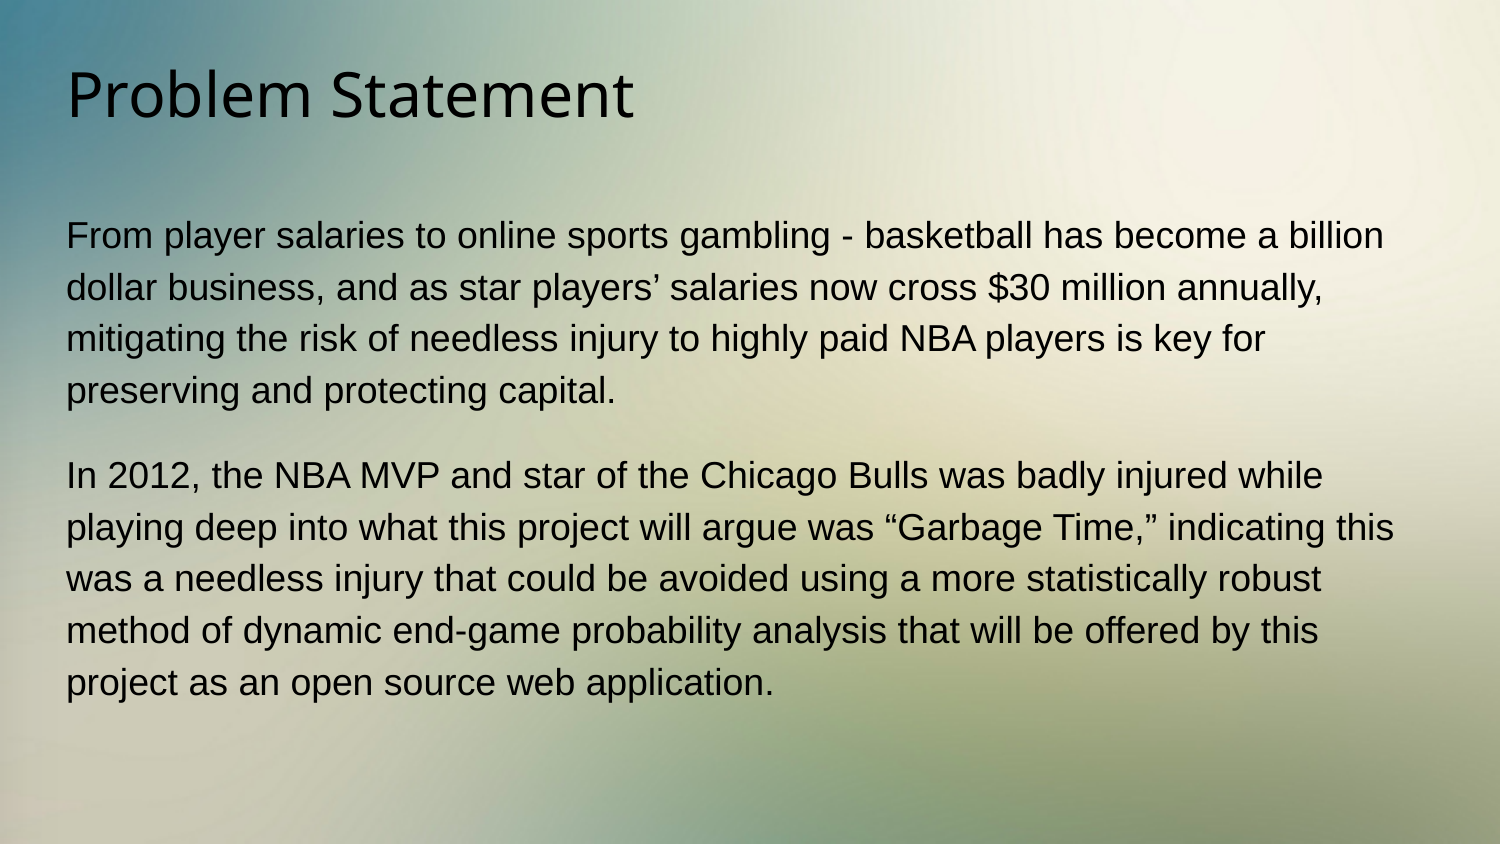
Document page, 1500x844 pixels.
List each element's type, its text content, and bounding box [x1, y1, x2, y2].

list From player salaries to online sports gambling - basketball has become a billion dollar business, and as star players’ salaries now cross $30 million annually, mitigating the risk of needless injury to highly paid NBA players is key for preserving and protecting capital. In 2012, the NBA MVP and star of the Chicago Bulls was badly injured while playing deep into what this project will argue was “Garbage Time,” indicating this was a needless injury that could be avoided using a more statistically robust method of dynamic end-game probability analysis that will be offered by this project as an open source web application. [51, 189, 1449, 750]
title Problem Statement [51, 39, 1473, 167]
picture [0, 0, 1500, 844]
